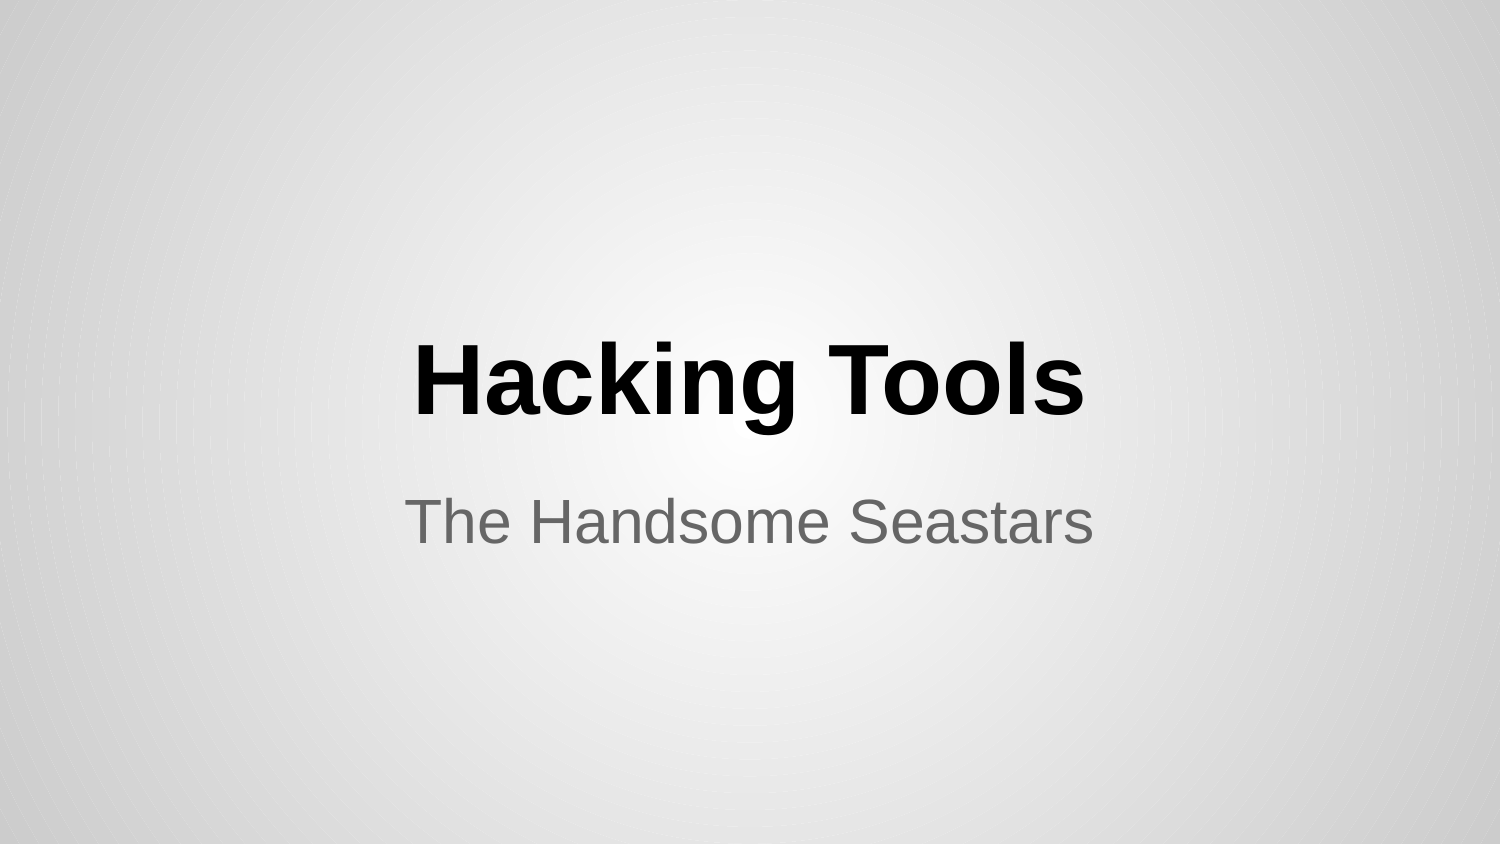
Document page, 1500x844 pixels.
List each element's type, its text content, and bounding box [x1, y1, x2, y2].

subtitle The Handsome Seastars [112, 465, 1388, 595]
title Hacking Tools [112, 259, 1388, 450]
